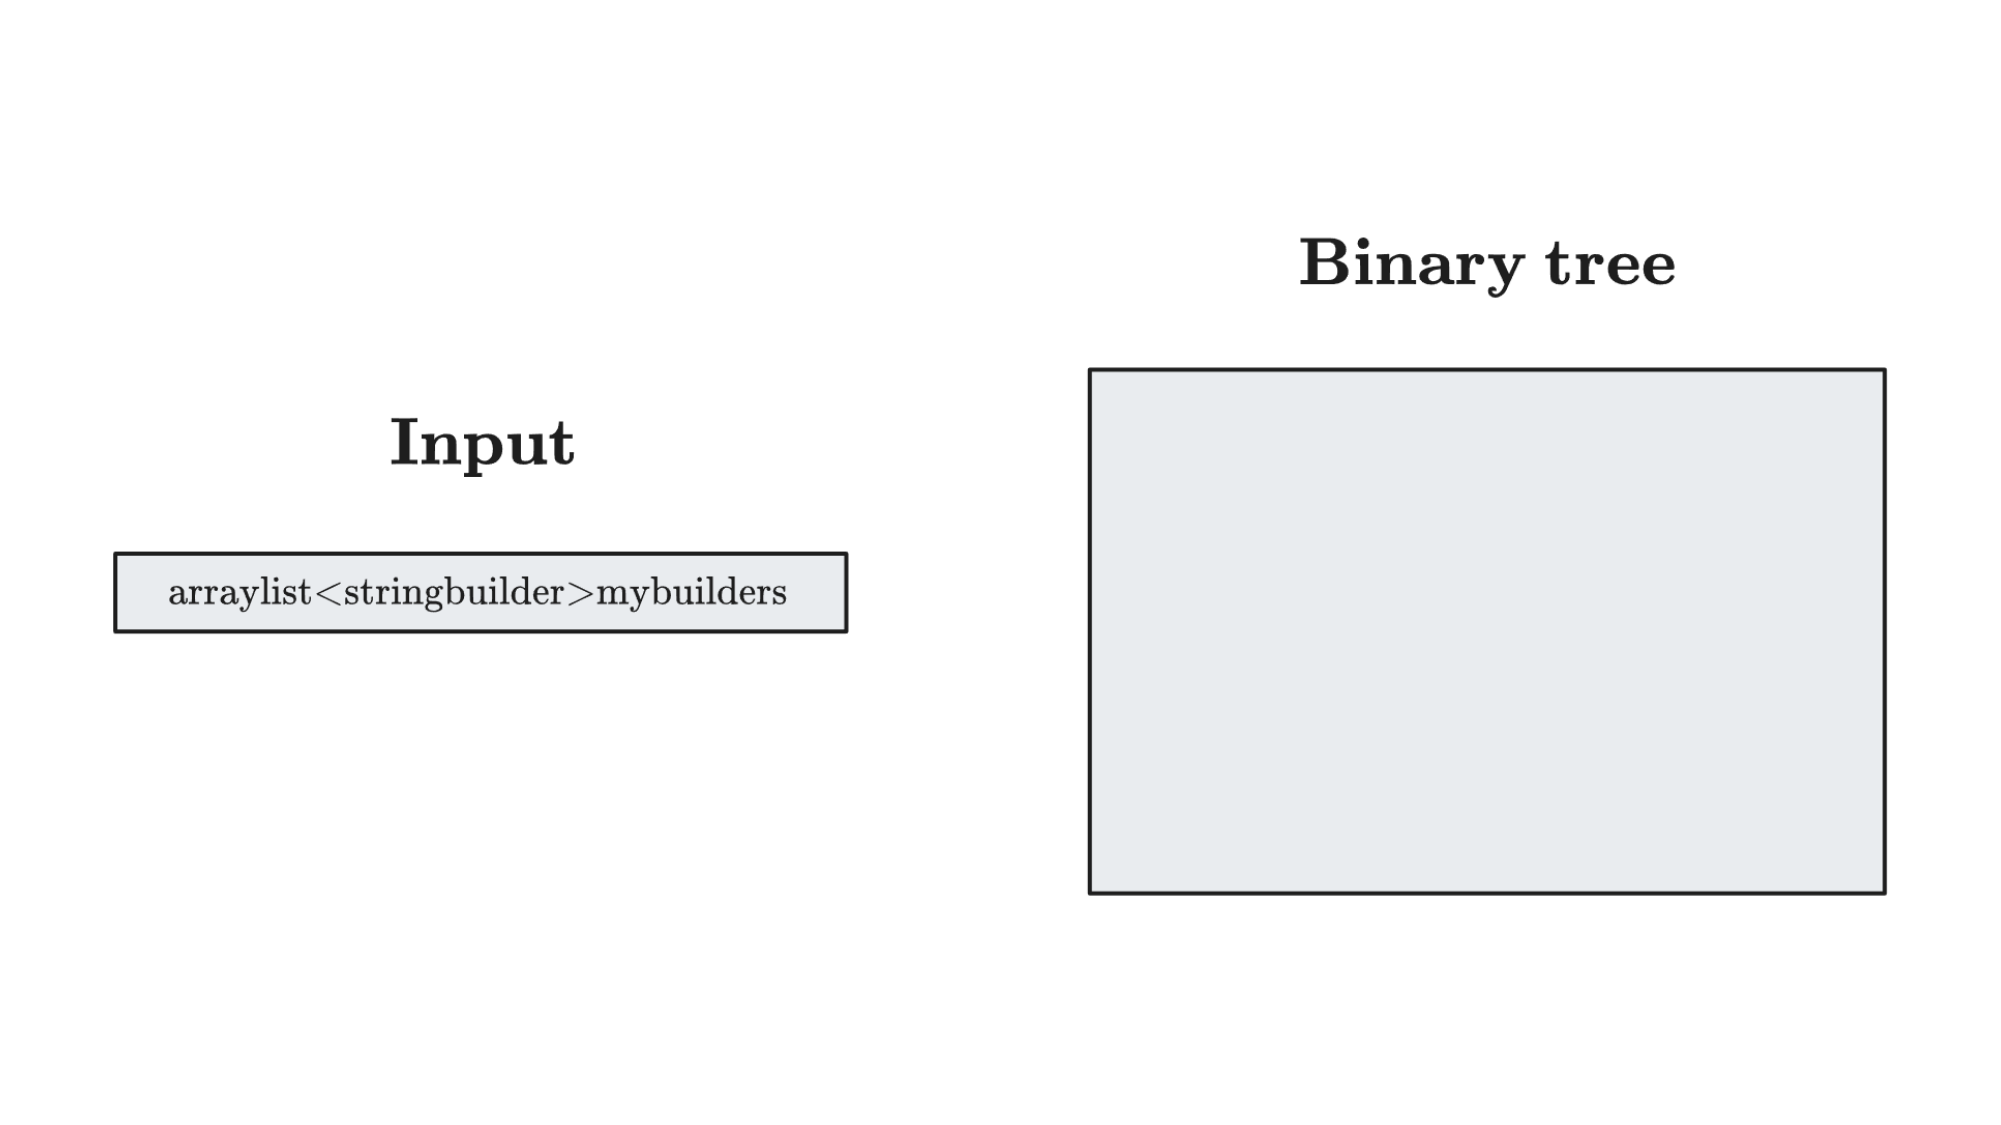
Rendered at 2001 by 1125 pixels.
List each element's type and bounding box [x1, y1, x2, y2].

picture [104, 222, 1895, 903]
